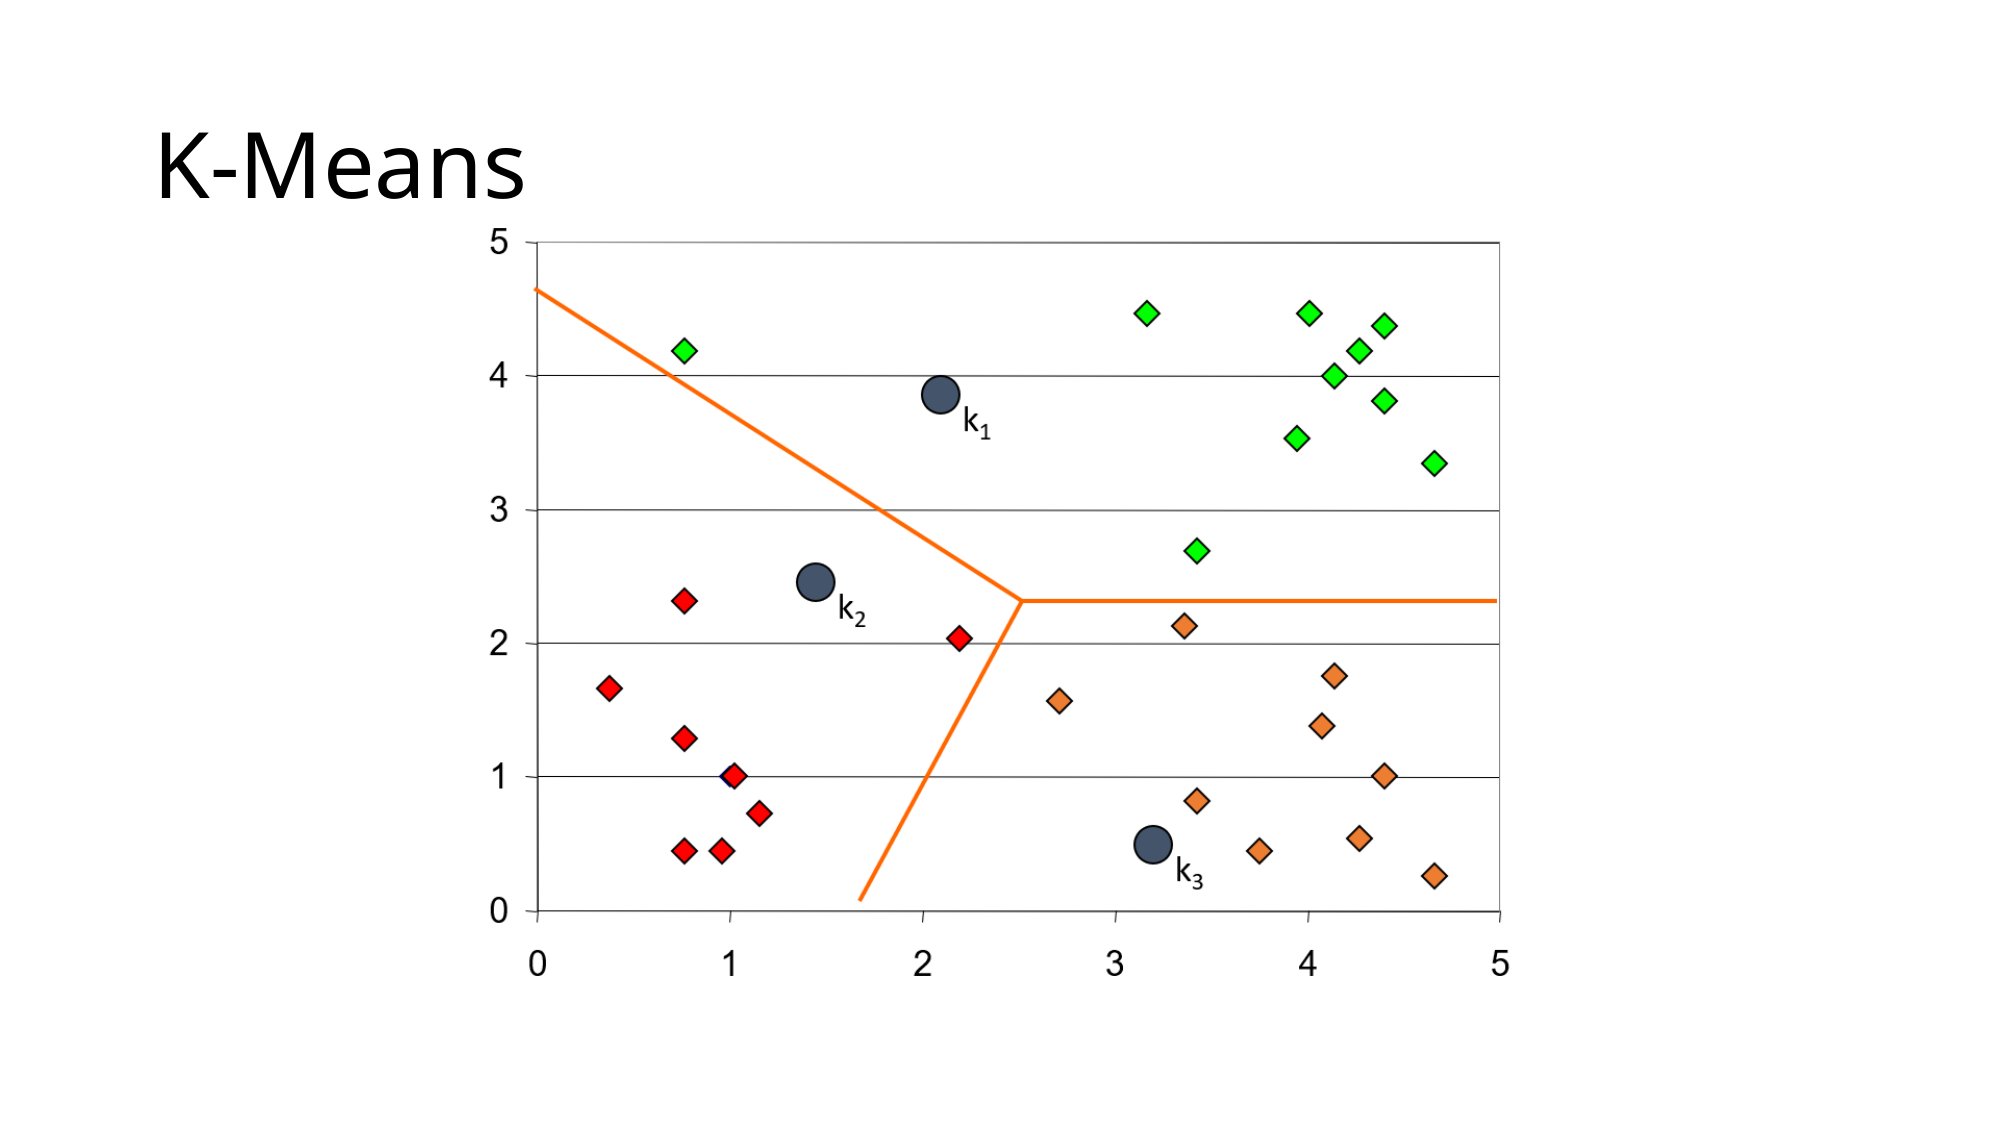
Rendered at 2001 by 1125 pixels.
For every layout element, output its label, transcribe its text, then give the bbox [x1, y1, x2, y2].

title K-Means [138, 60, 1864, 278]
picture [481, 213, 1518, 997]
